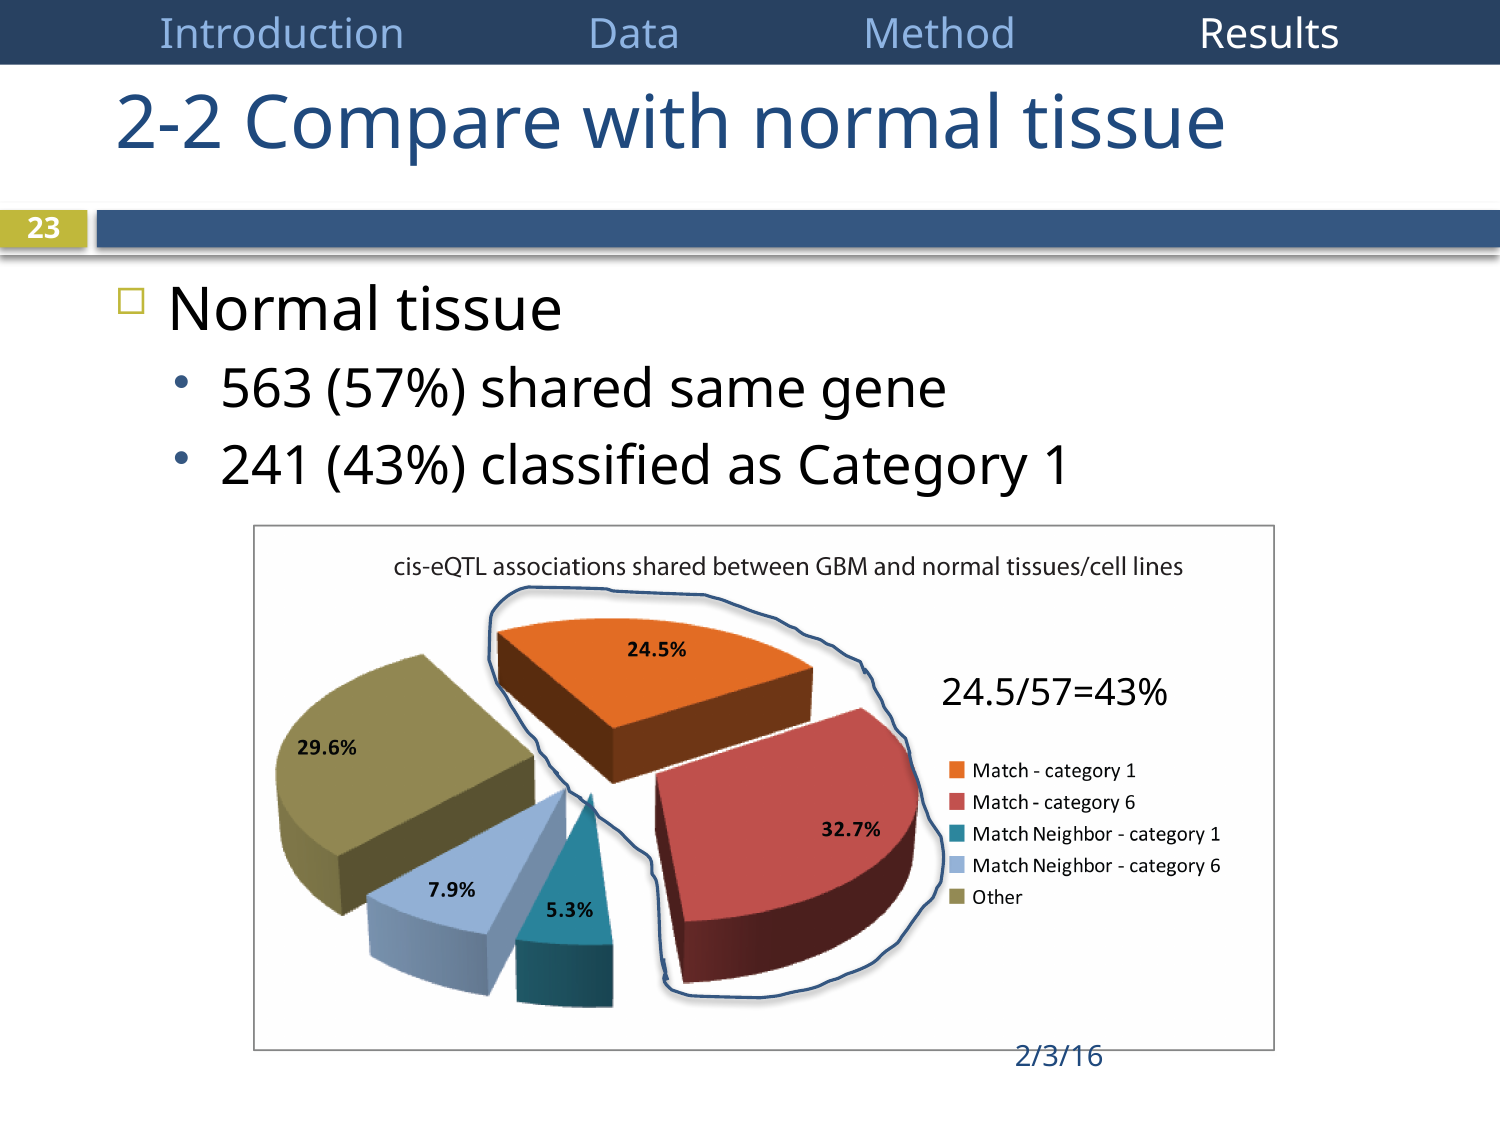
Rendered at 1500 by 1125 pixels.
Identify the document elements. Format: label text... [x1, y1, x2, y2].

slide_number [999, 1025, 1438, 1085]
title 2-2 Compare with normal tissue [100, 65, 1438, 200]
slide_number 22 [0, 208, 88, 249]
picture [250, 519, 1277, 1056]
text_box Introduction Data Method Results [0, 0, 1500, 65]
list Normal tissue 563 (57%) shared same gene 241 (43%) classified as Category 1 [100, 262, 1438, 1000]
